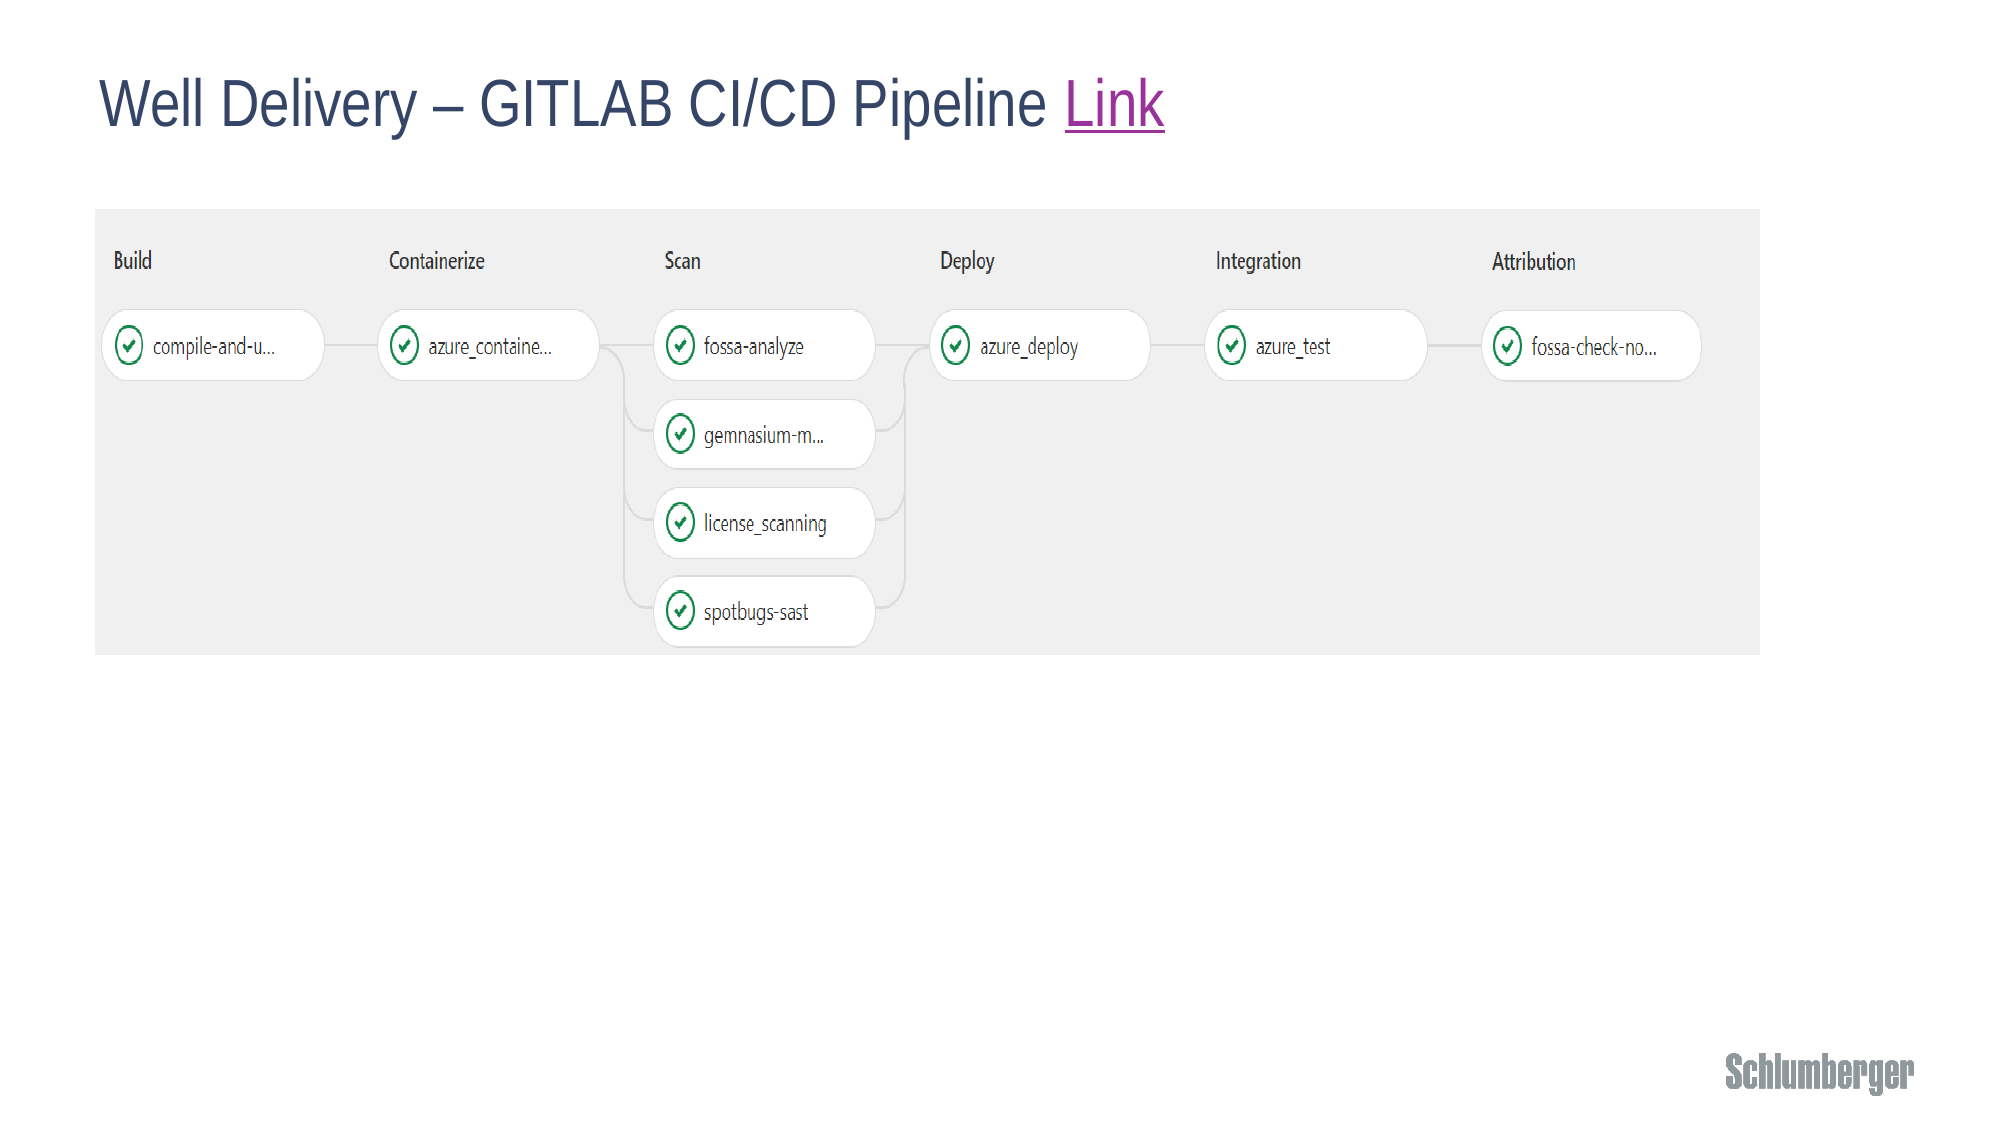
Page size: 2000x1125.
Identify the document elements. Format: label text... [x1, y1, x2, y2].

picture [1726, 1053, 1915, 1096]
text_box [95, 209, 1762, 656]
title Well Delivery – GITLAB CI/CD Pipeline Link [84, 51, 1915, 161]
